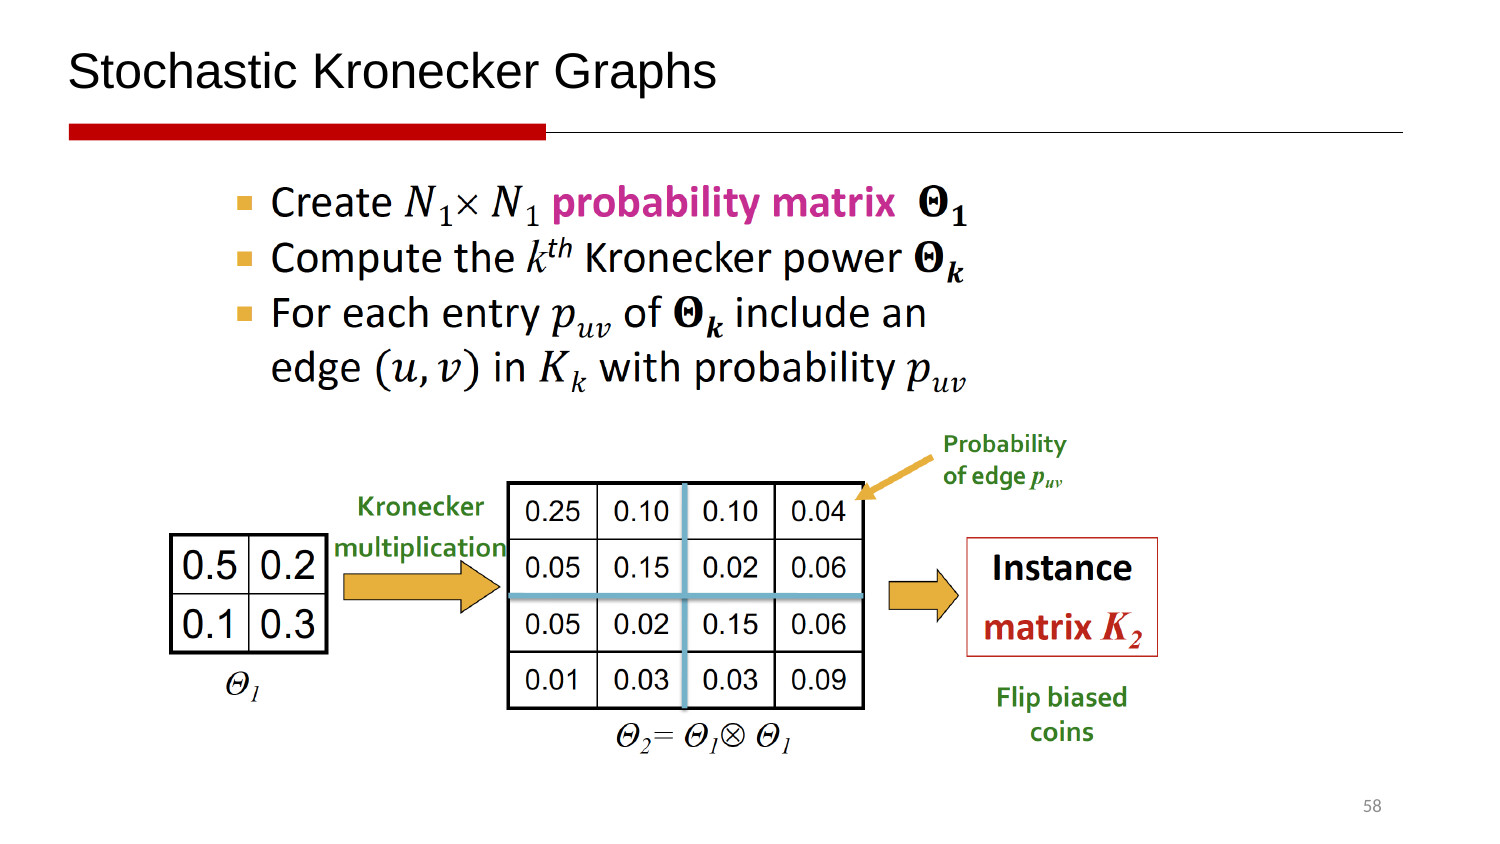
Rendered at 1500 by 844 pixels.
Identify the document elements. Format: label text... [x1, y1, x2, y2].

slide_number 58 [1059, 782, 1397, 827]
text_box Stochastic Kronecker Graphs [52, 30, 733, 106]
text_box [68, 133, 547, 142]
text_box [68, 123, 547, 132]
picture [155, 166, 1165, 770]
